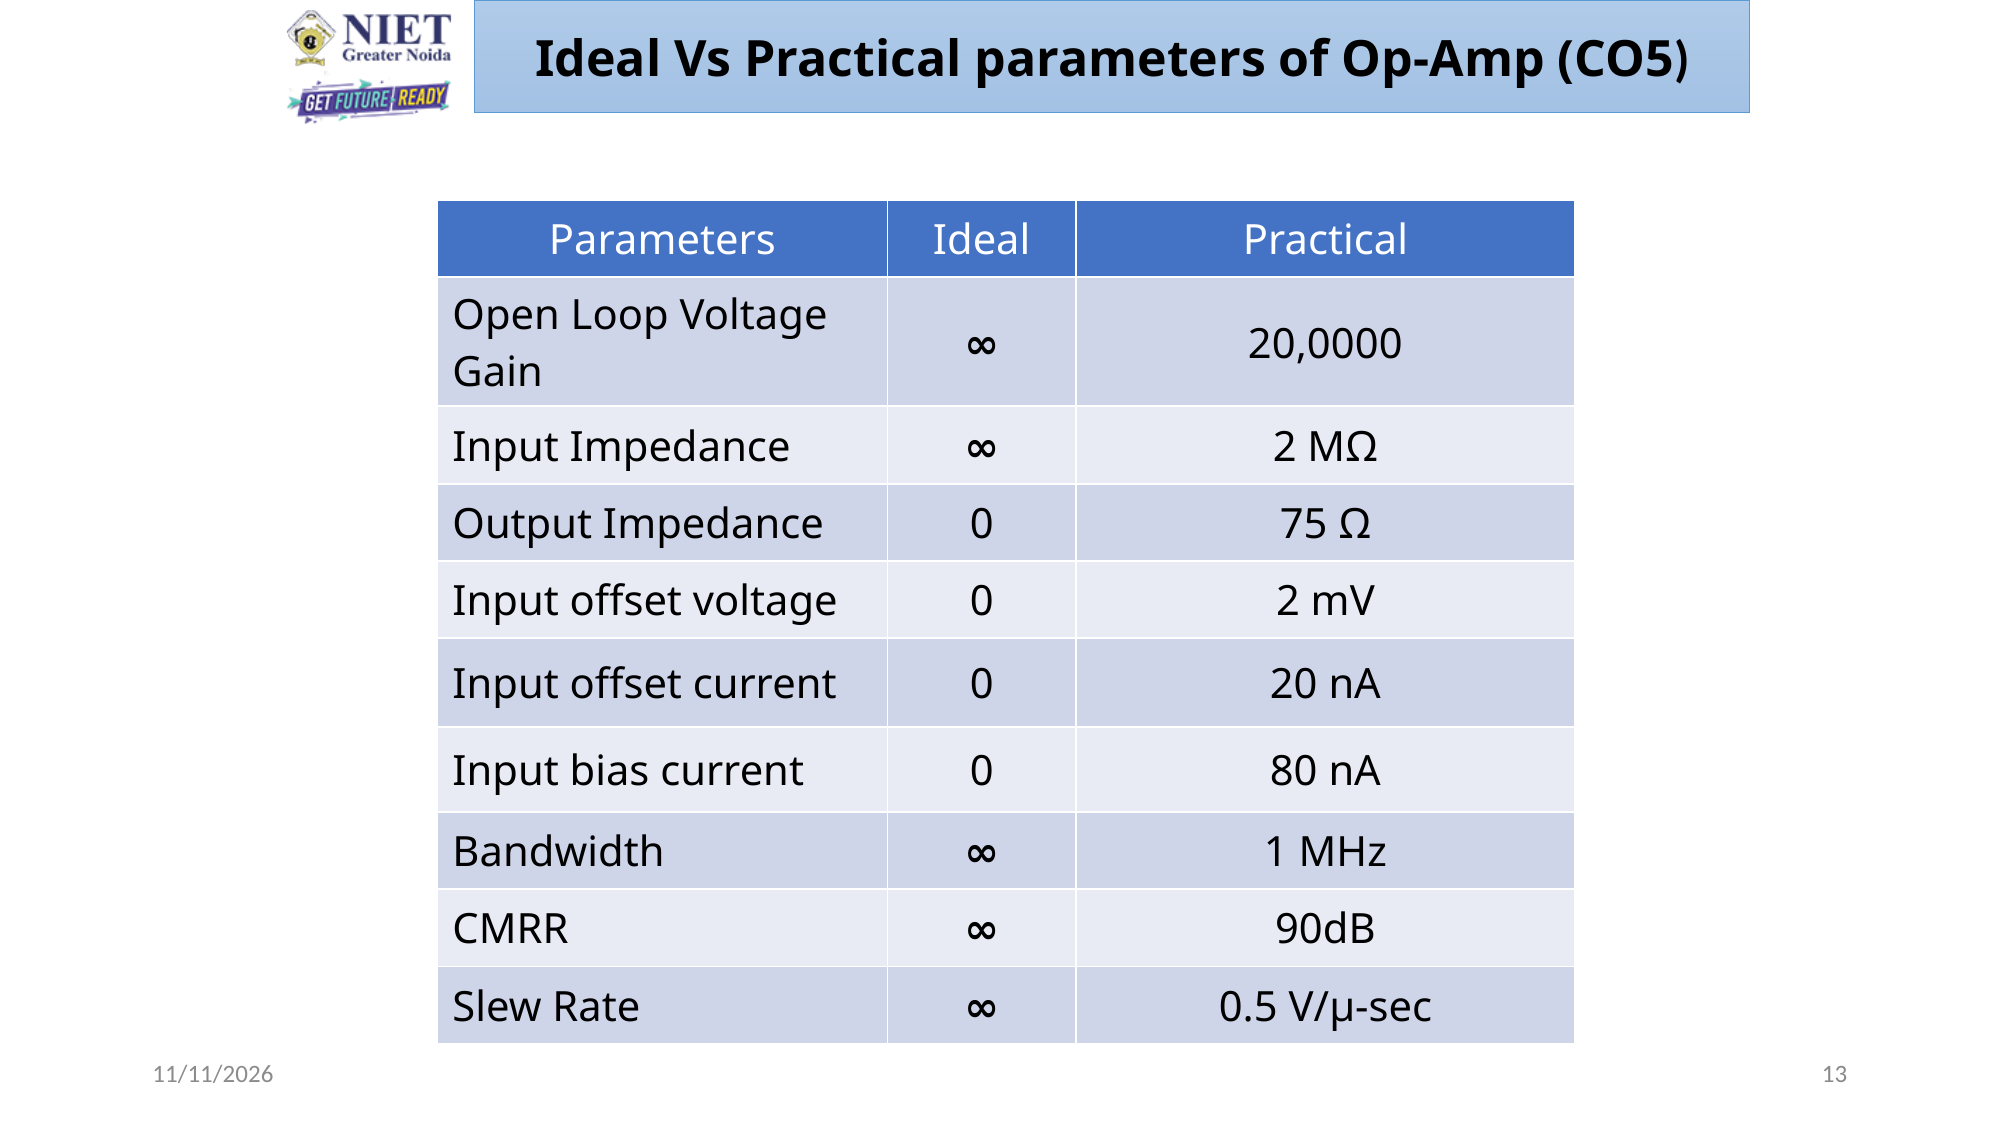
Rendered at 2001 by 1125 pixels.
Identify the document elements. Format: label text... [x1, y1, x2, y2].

slide_number 13 [1412, 1042, 1863, 1103]
table_cell 0 [888, 728, 1075, 811]
table_cell 0 [888, 562, 1075, 637]
table_cell 80 nA [1077, 728, 1574, 811]
table_cell Input offset current [438, 639, 887, 726]
table_cell ∞ [888, 278, 1075, 405]
table_cell Open Loop Voltage Gain [438, 278, 887, 405]
table_cell Input Impedance [438, 407, 887, 483]
table_cell ∞ [888, 407, 1075, 483]
table_cell ∞ [888, 813, 1075, 888]
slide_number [137, 1042, 588, 1103]
table_cell Input bias current [438, 728, 887, 811]
table_header Ideal [888, 201, 1075, 276]
table_cell 2 mV [1077, 562, 1574, 637]
table_cell Slew Rate [438, 967, 887, 1043]
table_header Parameters [438, 201, 887, 276]
table_cell Bandwidth [438, 813, 887, 888]
table_cell 0 [888, 639, 1075, 726]
table_cell 90dB [1077, 890, 1574, 966]
table_cell 20 nA [1077, 639, 1574, 726]
table_cell CMRR [438, 890, 887, 966]
table_cell 0 [888, 485, 1075, 560]
table_cell Input offset voltage [438, 562, 887, 637]
table_cell Output Impedance [438, 485, 887, 560]
table_cell 2 MΩ [1077, 407, 1574, 483]
text_box Ideal Vs Practical parameters of Op-Amp (CO5) [488, 0, 1750, 113]
table_cell 75 Ω [1077, 485, 1574, 560]
table_cell 1 MHz [1077, 813, 1574, 888]
table_cell 0.5 V/μ-sec [1077, 967, 1574, 1043]
table_cell ∞ [888, 890, 1075, 966]
table_header Practical [1077, 201, 1574, 276]
picture [249, 0, 488, 135]
table_cell 20,0000 [1077, 278, 1574, 405]
table_cell ∞ [888, 967, 1075, 1043]
